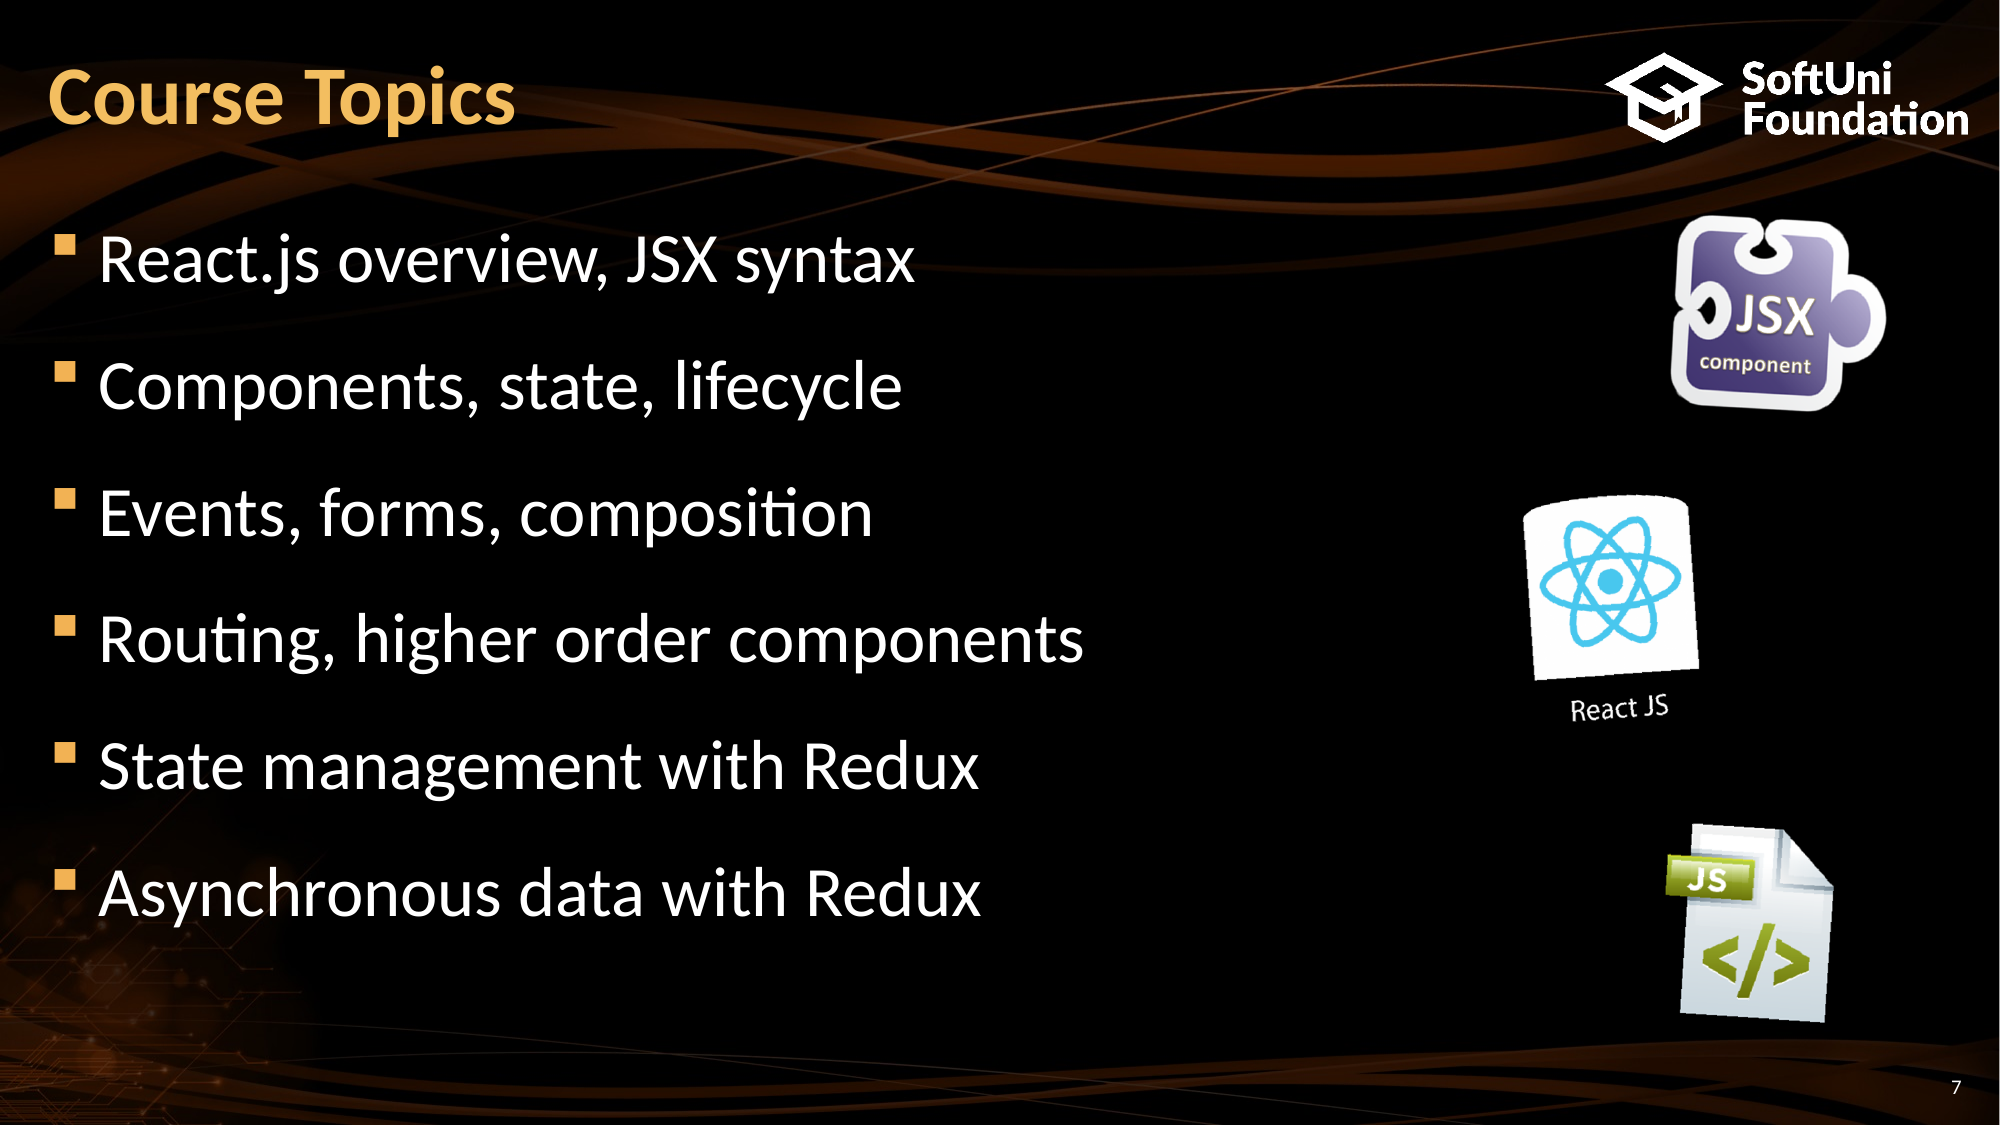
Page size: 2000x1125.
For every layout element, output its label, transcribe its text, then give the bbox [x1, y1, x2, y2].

picture [0, 0, 2000, 1125]
list React.js overview, JSX syntax Components, state, lifecycle Events, forms, composition Routing, higher order components State management with Redux Asynchronous data with Redux [31, 188, 1968, 1103]
title Course Topics [30, 6, 1602, 189]
